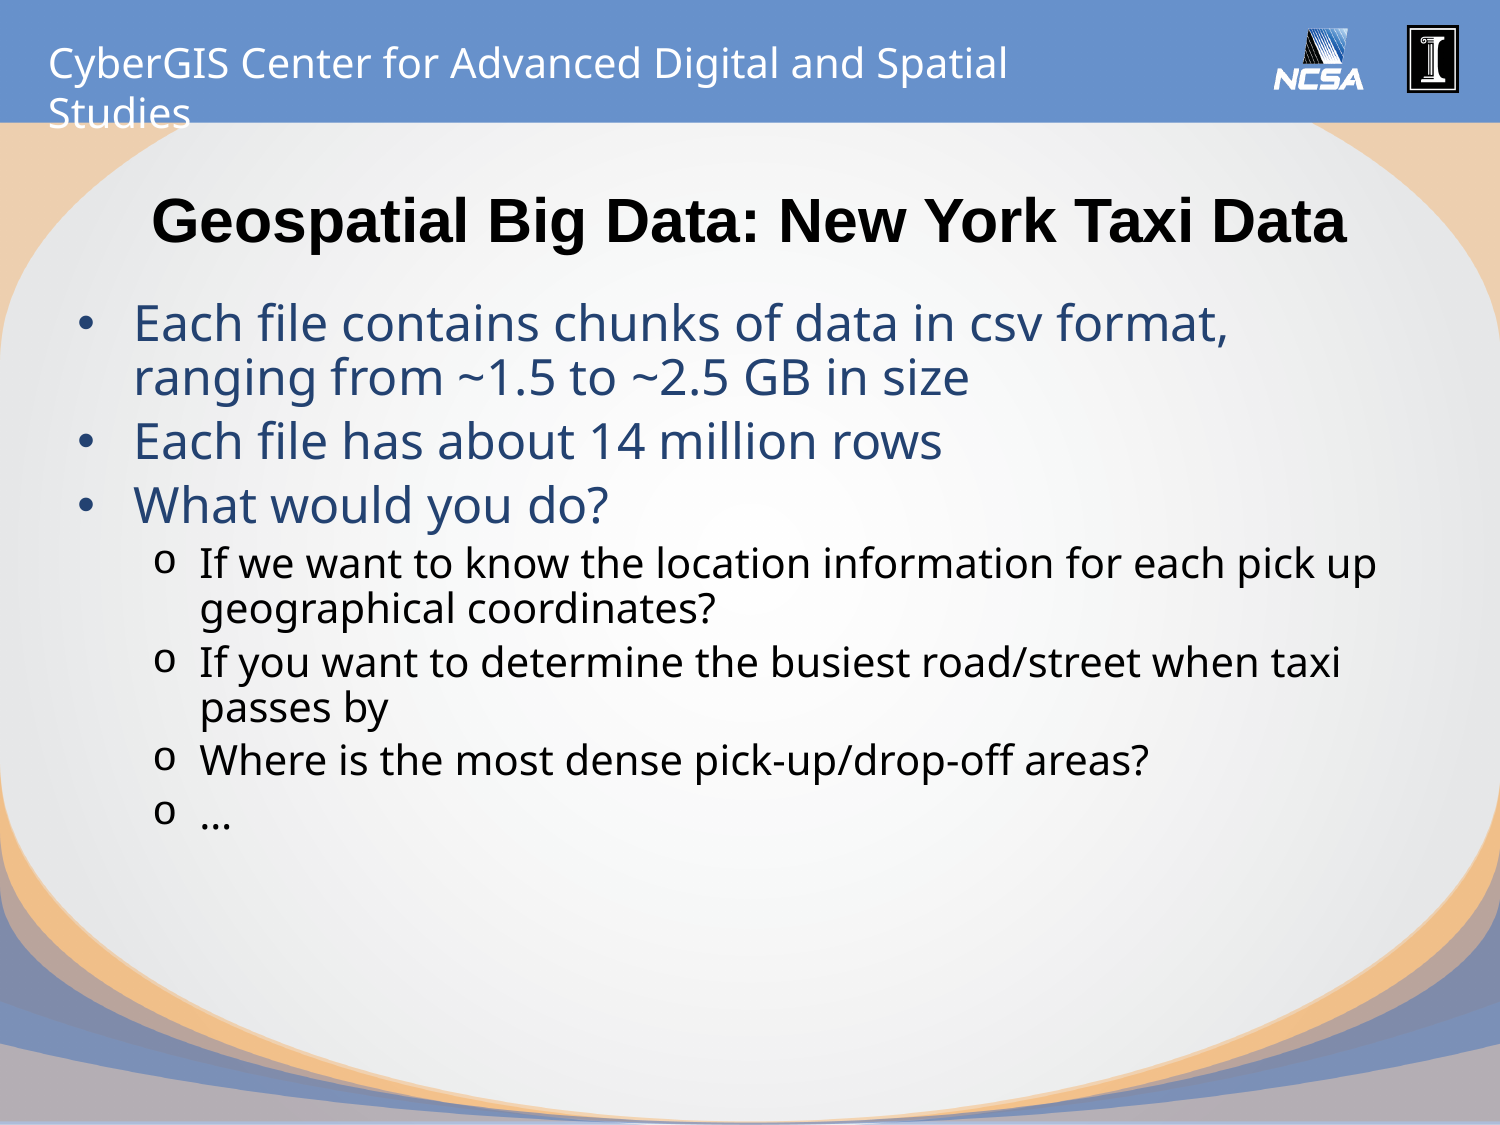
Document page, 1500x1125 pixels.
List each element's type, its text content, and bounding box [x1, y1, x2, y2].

picture [0, 0, 1500, 1125]
list Each file contains chunks of data in csv format, ranging from ~1.5 to ~2.5 GB in size Each file has about 14 million rows What would you do? If we want to know the location information for each pick up geographical coordinates? If you want to determine the busiest road/street when taxi passes by Where is the most dense pick-up/drop-off areas? … [62, 291, 1438, 1125]
title Geospatial Big Data: New York Taxi Data [75, 0, 1425, 263]
